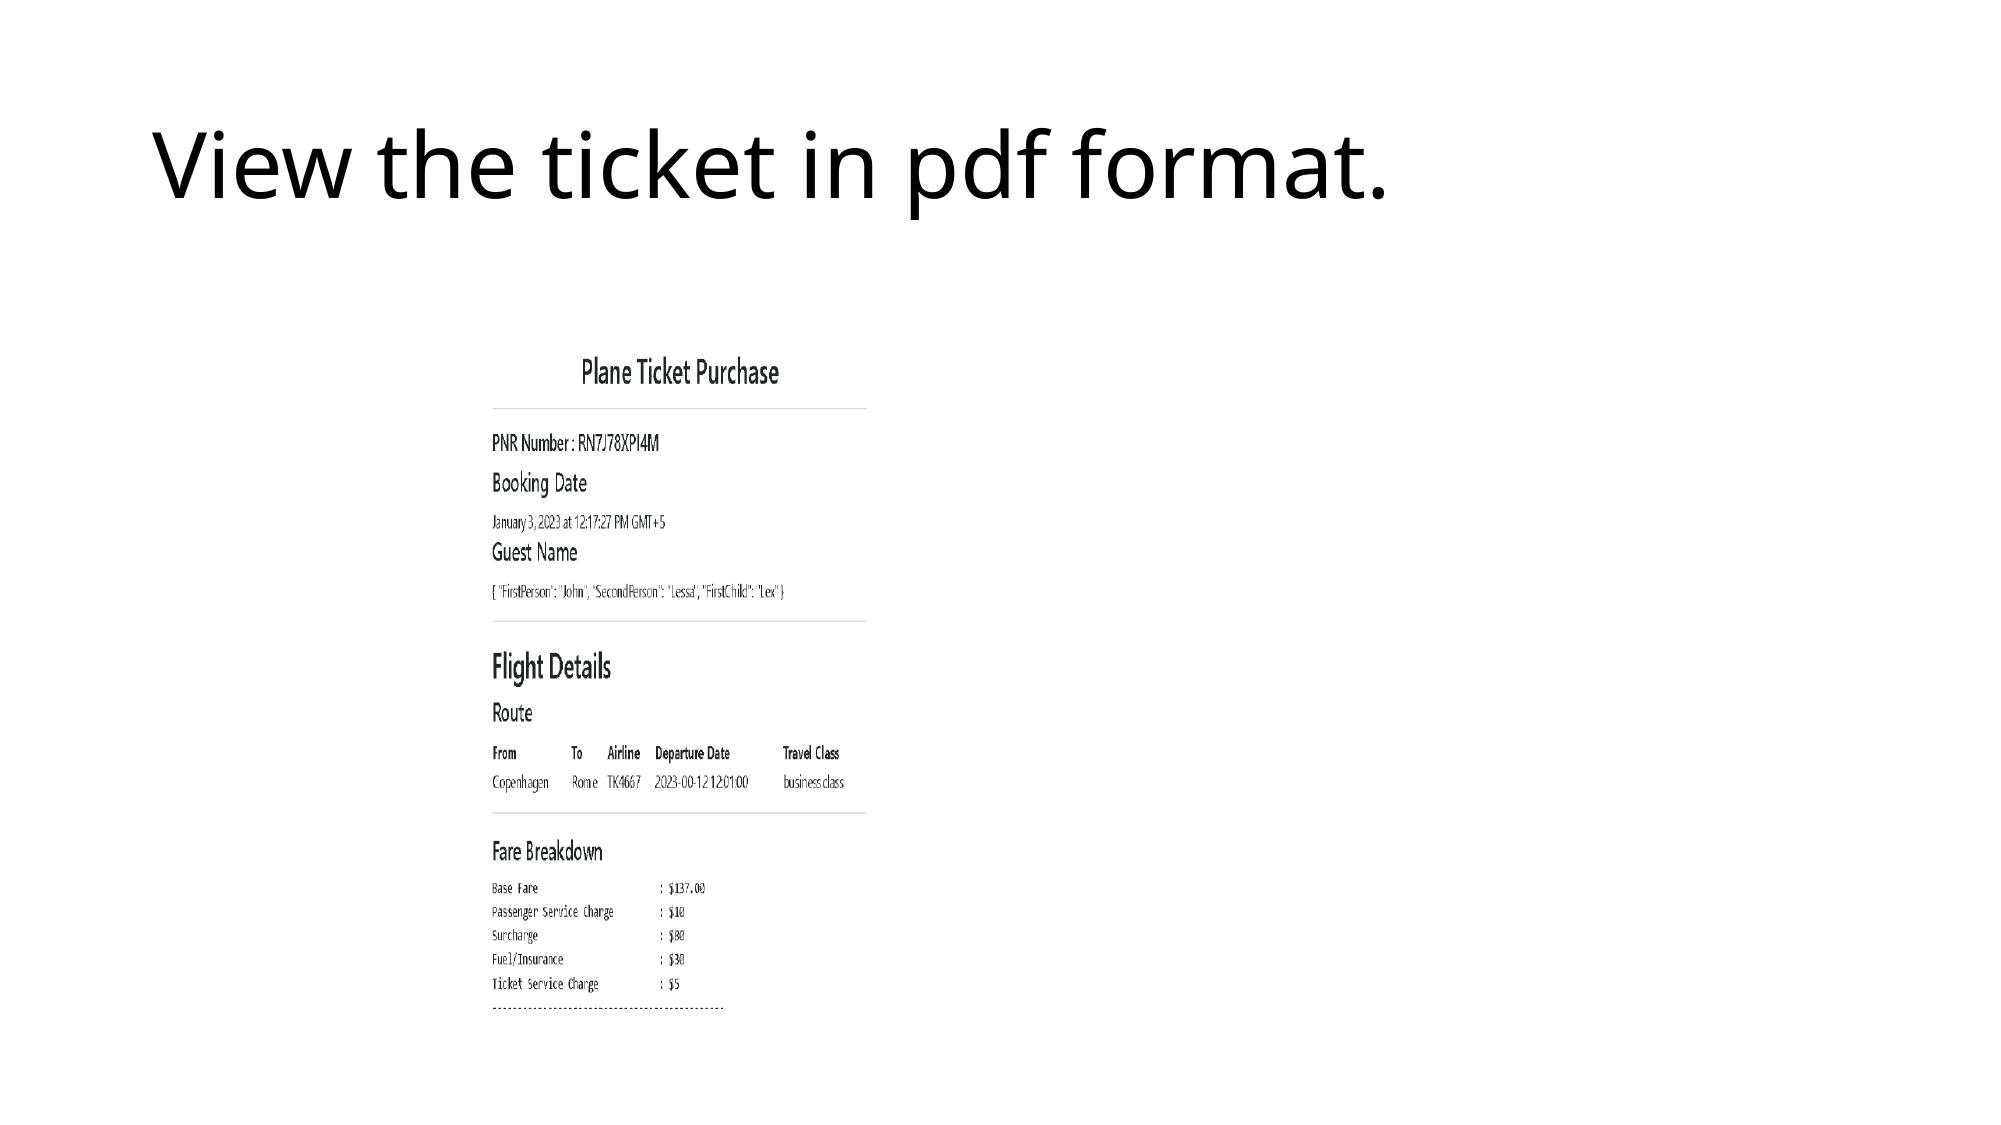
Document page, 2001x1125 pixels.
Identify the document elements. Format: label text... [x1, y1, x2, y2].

title View the ticket in pdf format. [137, 59, 1863, 278]
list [440, 299, 1560, 1014]
